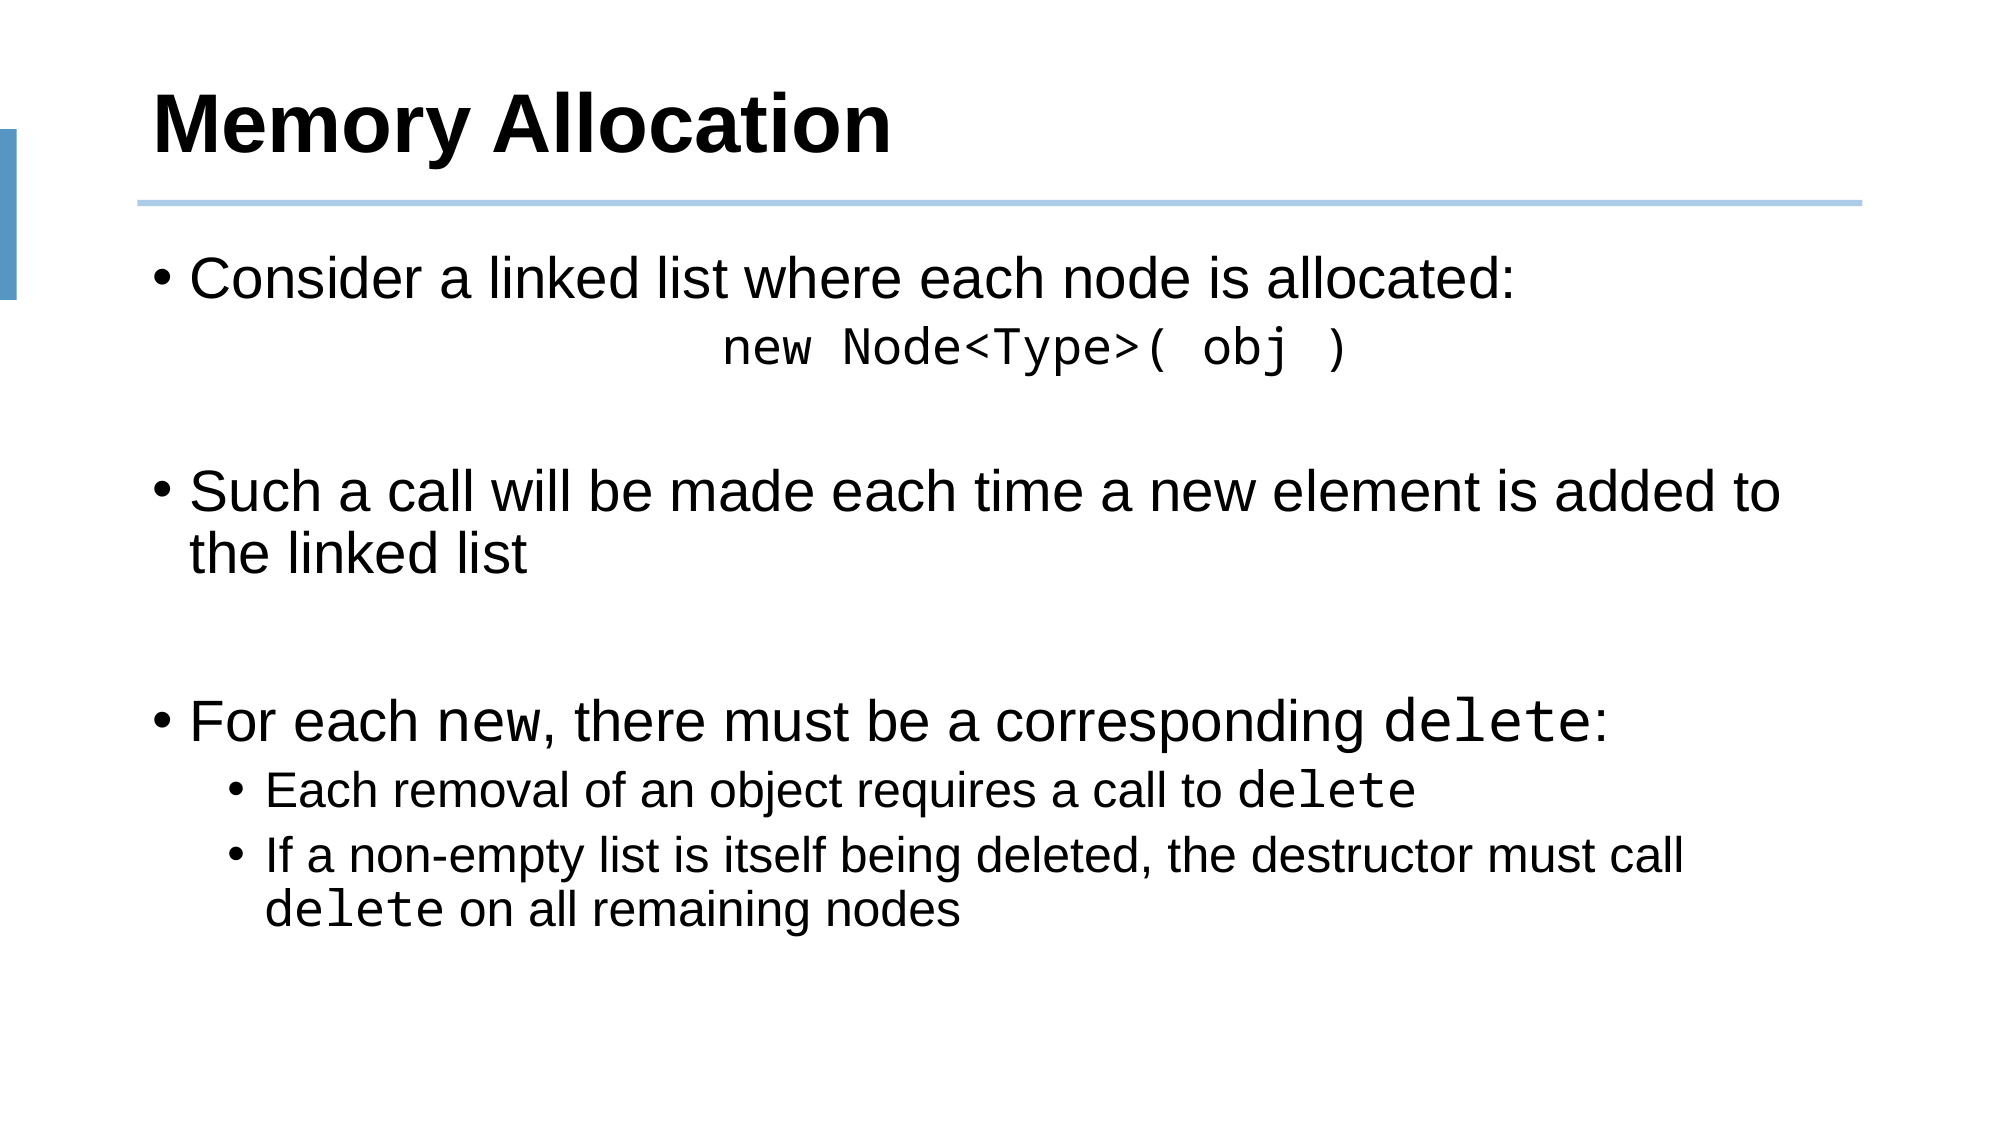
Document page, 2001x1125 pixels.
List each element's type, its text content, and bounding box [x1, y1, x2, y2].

title Memory Allocation [137, 42, 1863, 208]
list Consider a linked list where each node is allocated: new Node<Type>( obj ) Such a call will be made each time a new element is added to the linked list For each new, there must be a corresponding delete: Each removal of an object requires a call to delete If a non-empty list is itself being deleted, the destructor must call delete on all remaining nodes [137, 240, 1863, 1014]
